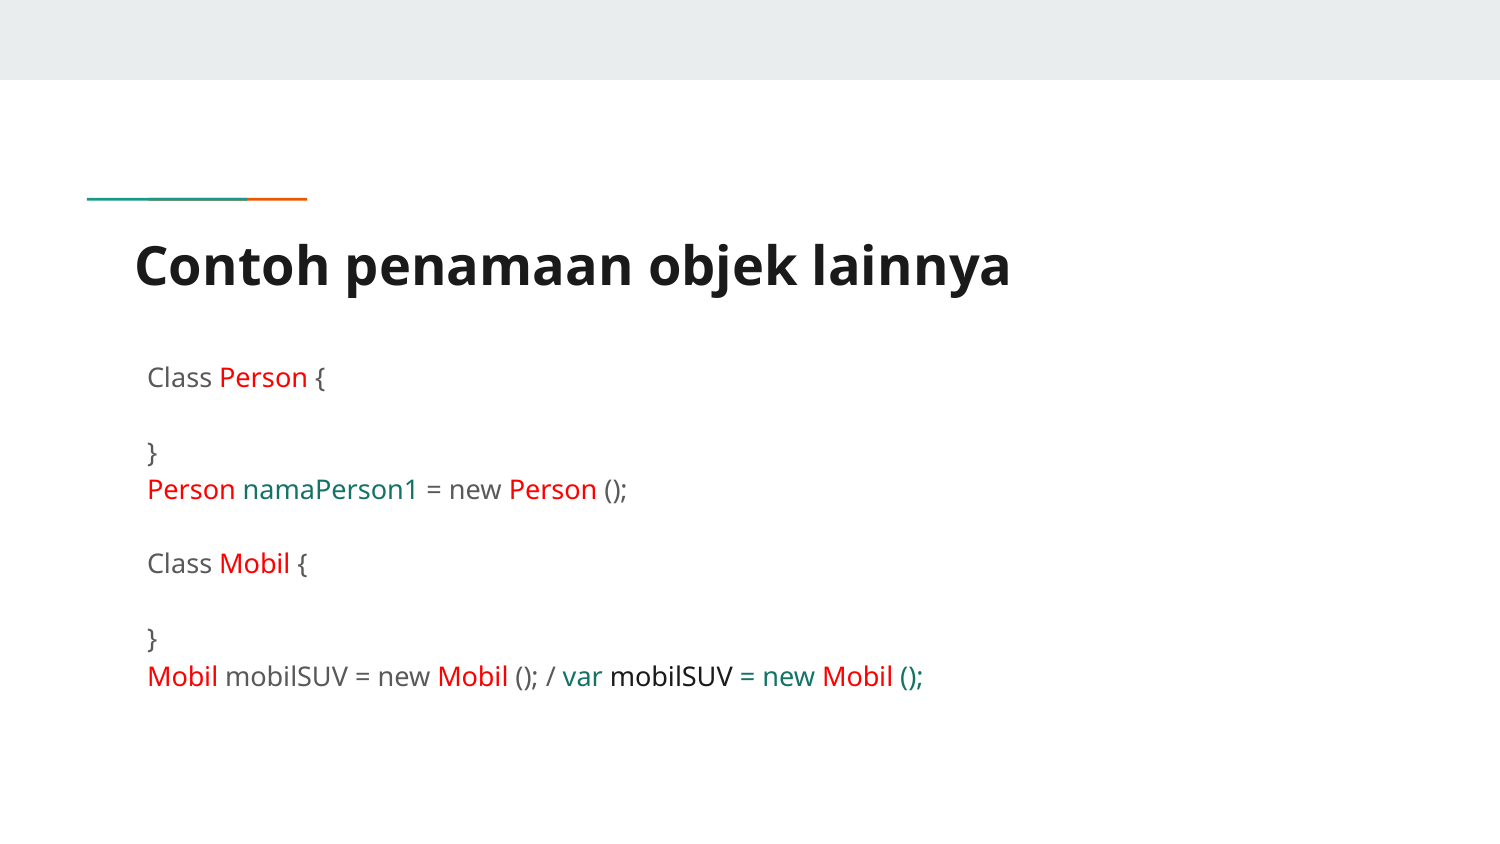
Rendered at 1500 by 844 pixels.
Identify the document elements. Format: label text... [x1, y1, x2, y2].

list Class Person { } Person namaPerson1 = new Person (); Class Mobil { } Mobil mobilSUV = new Mobil (); / var mobilSUV = new Mobil (); [108, 340, 1403, 712]
title Contoh penamaan objek lainnya [119, 216, 1381, 305]
